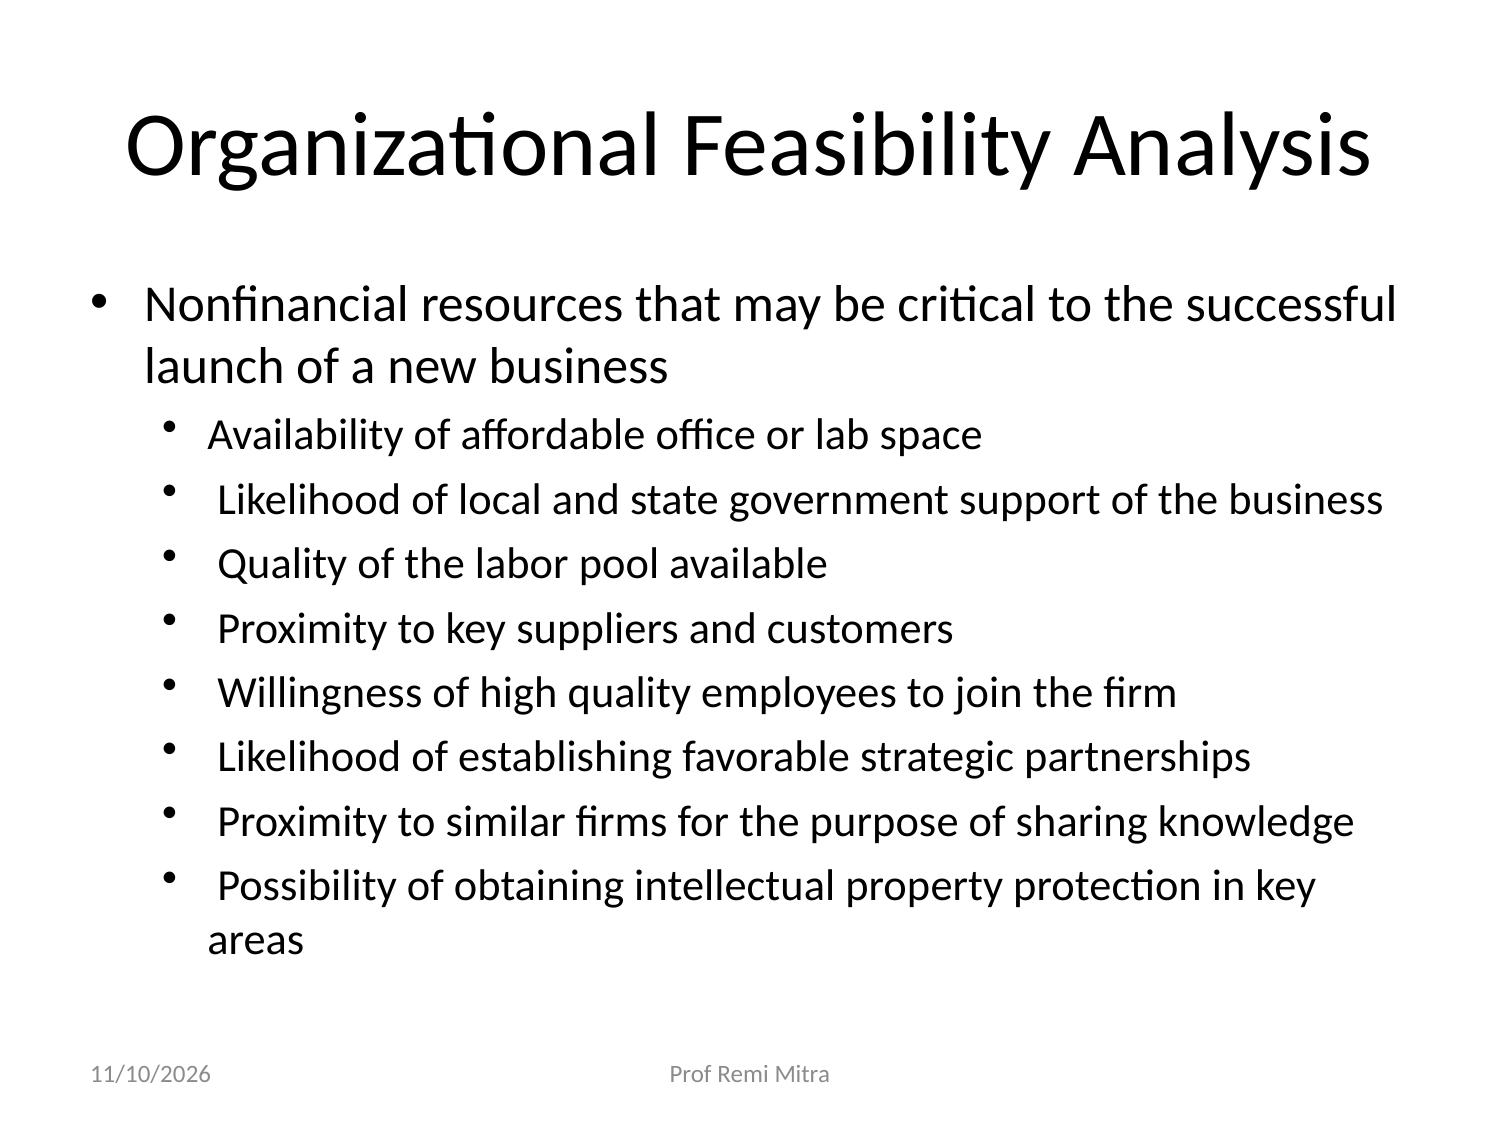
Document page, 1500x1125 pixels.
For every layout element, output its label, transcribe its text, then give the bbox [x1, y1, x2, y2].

footer Prof Remi Mitra [512, 1042, 988, 1103]
title Organizational Feasibility Analysis [75, 45, 1425, 233]
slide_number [75, 1042, 425, 1103]
list Nonfinancial resources that may be critical to the successful launch of a new business Availability of affordable office or lab space Likelihood of local and state government support of the business Quality of the labor pool available Proximity to key suppliers and customers Willingness of high quality employees to join the firm Likelihood of establishing favorable strategic partnerships Proximity to similar firms for the purpose of sharing knowledge Possibility of obtaining intellectual property protection in key areas [75, 262, 1425, 1005]
